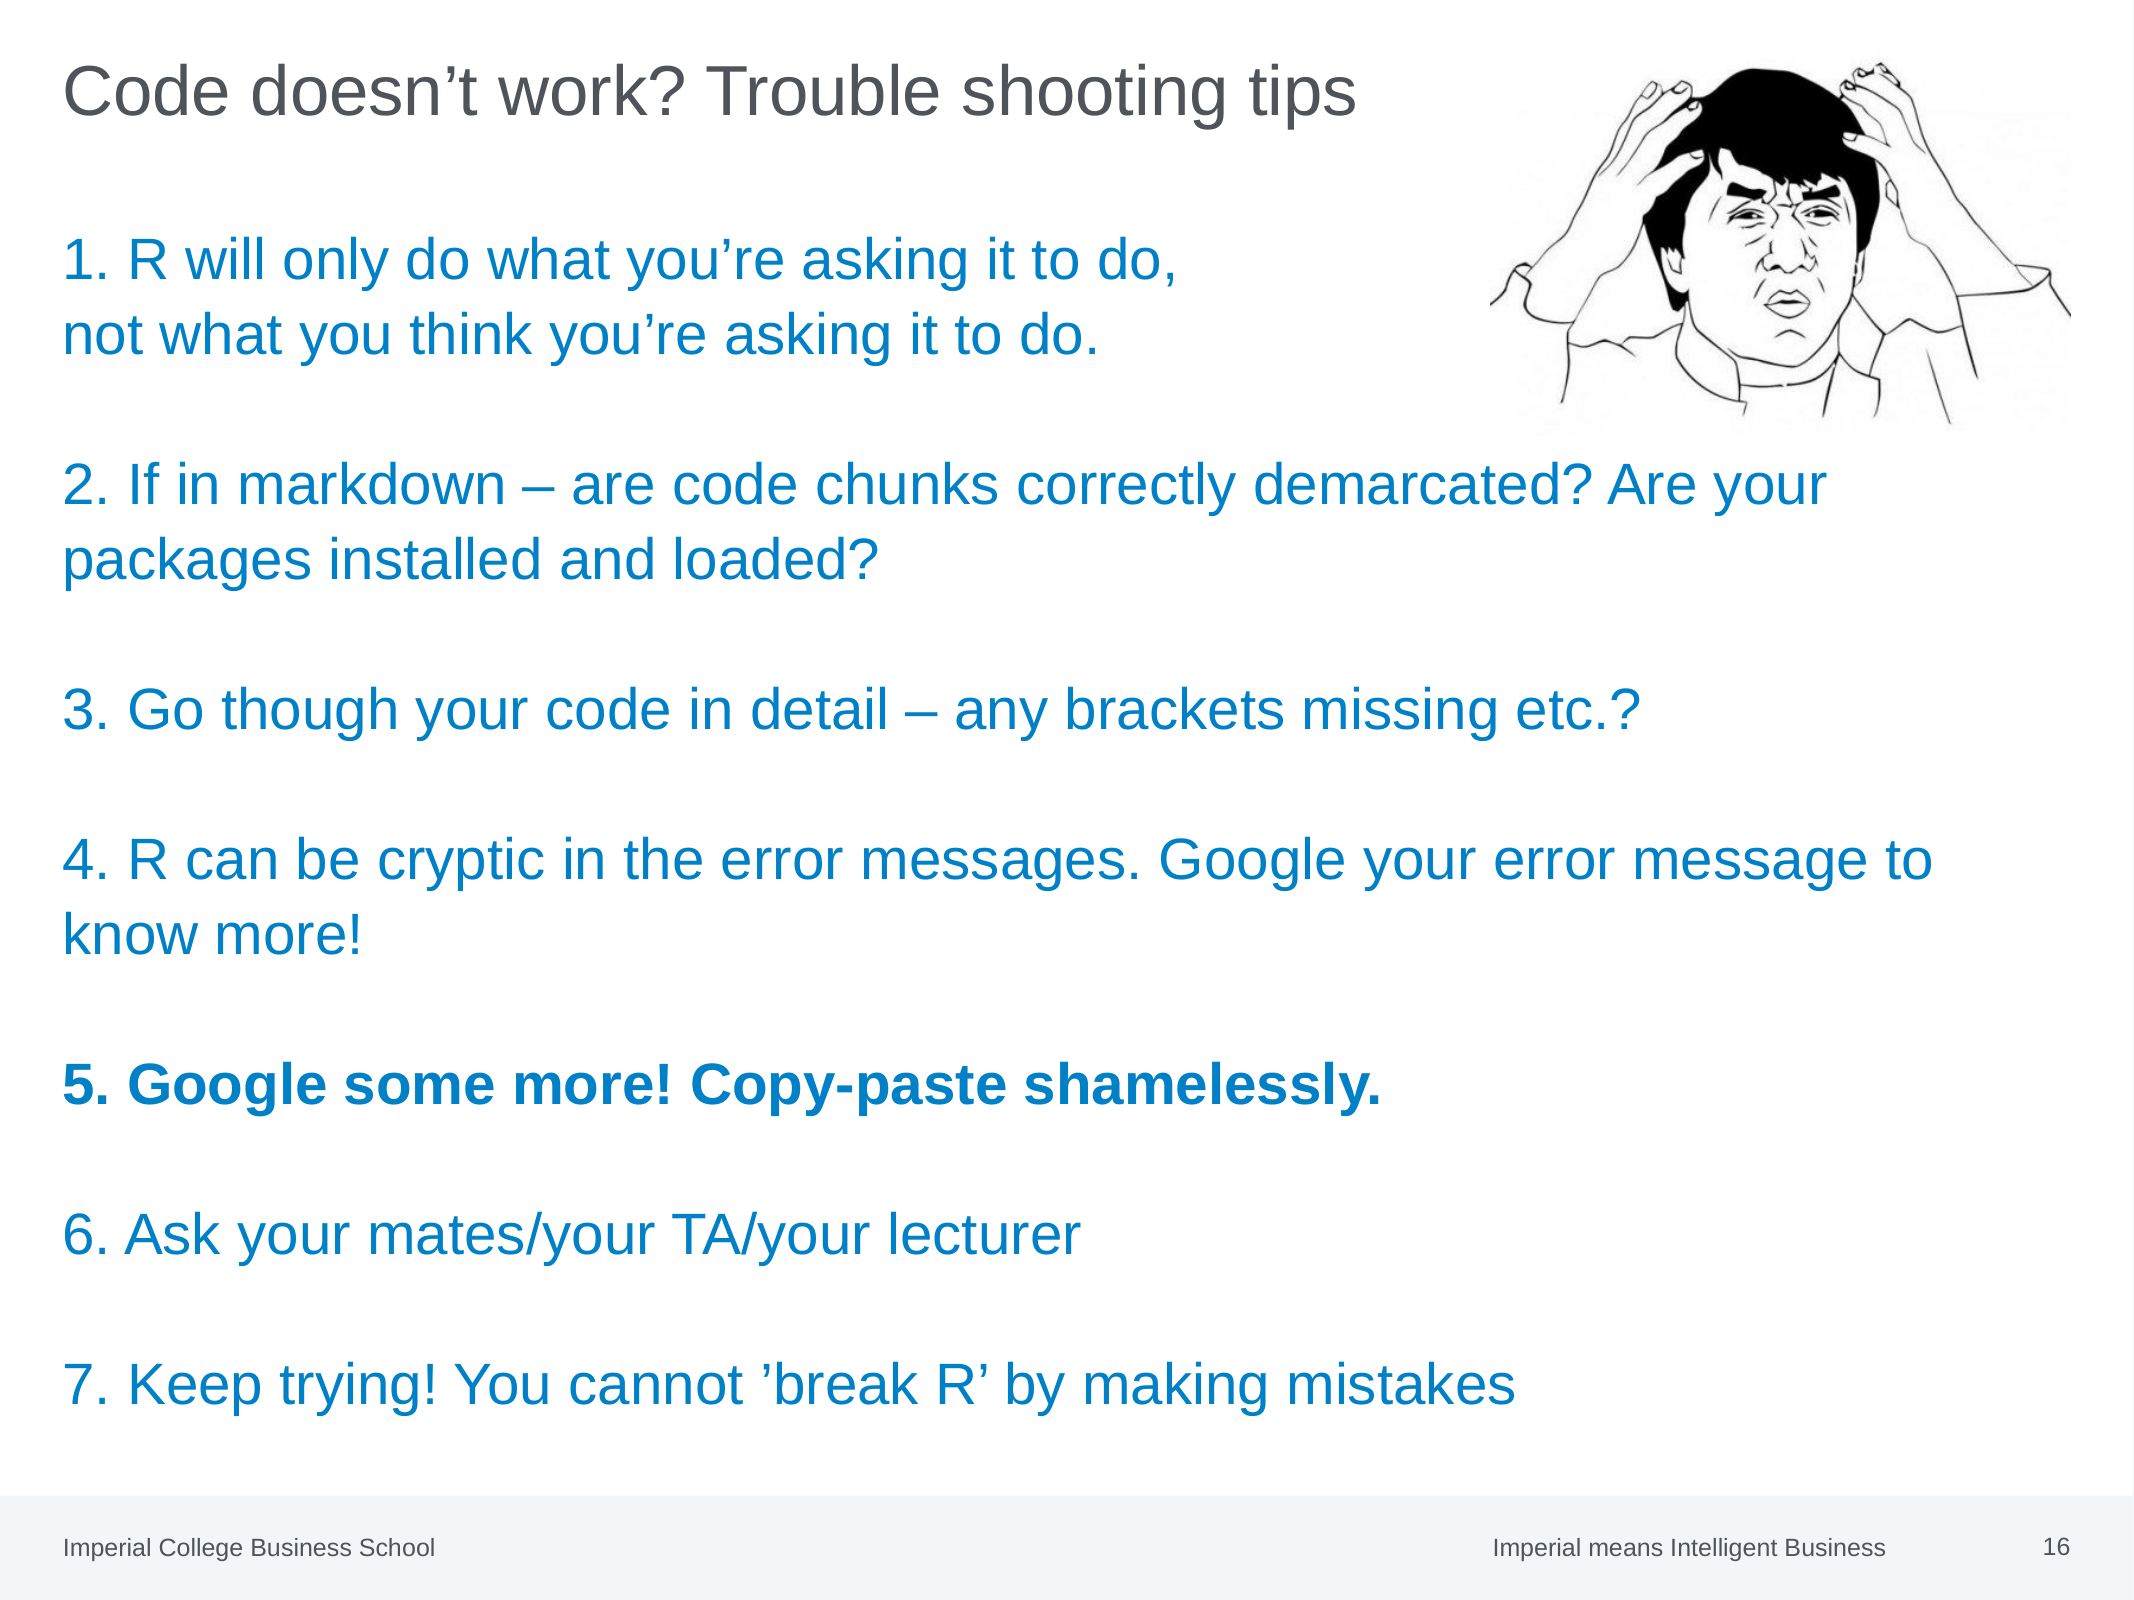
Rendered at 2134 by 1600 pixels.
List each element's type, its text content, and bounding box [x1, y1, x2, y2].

title Code doesn’t work? Trouble shooting tips [62, 50, 1490, 143]
subtitle 1. R will only do what you’re asking it to do, not what you think you’re asking it to do. 2. If in markdown – are code chunks correctly demarcated? Are your packages installed and loaded? 3. Go though your code in detail – any brackets missing etc.? 4. R can be cryptic in the error messages. Google your error message to know more! 5. Google some more! Copy-paste shamelessly. 6. Ask your mates/your TA/your lecturer 7. Keep trying! You cannot ’break R’ by making mistakes [62, 216, 2071, 969]
picture [1490, 50, 2071, 436]
